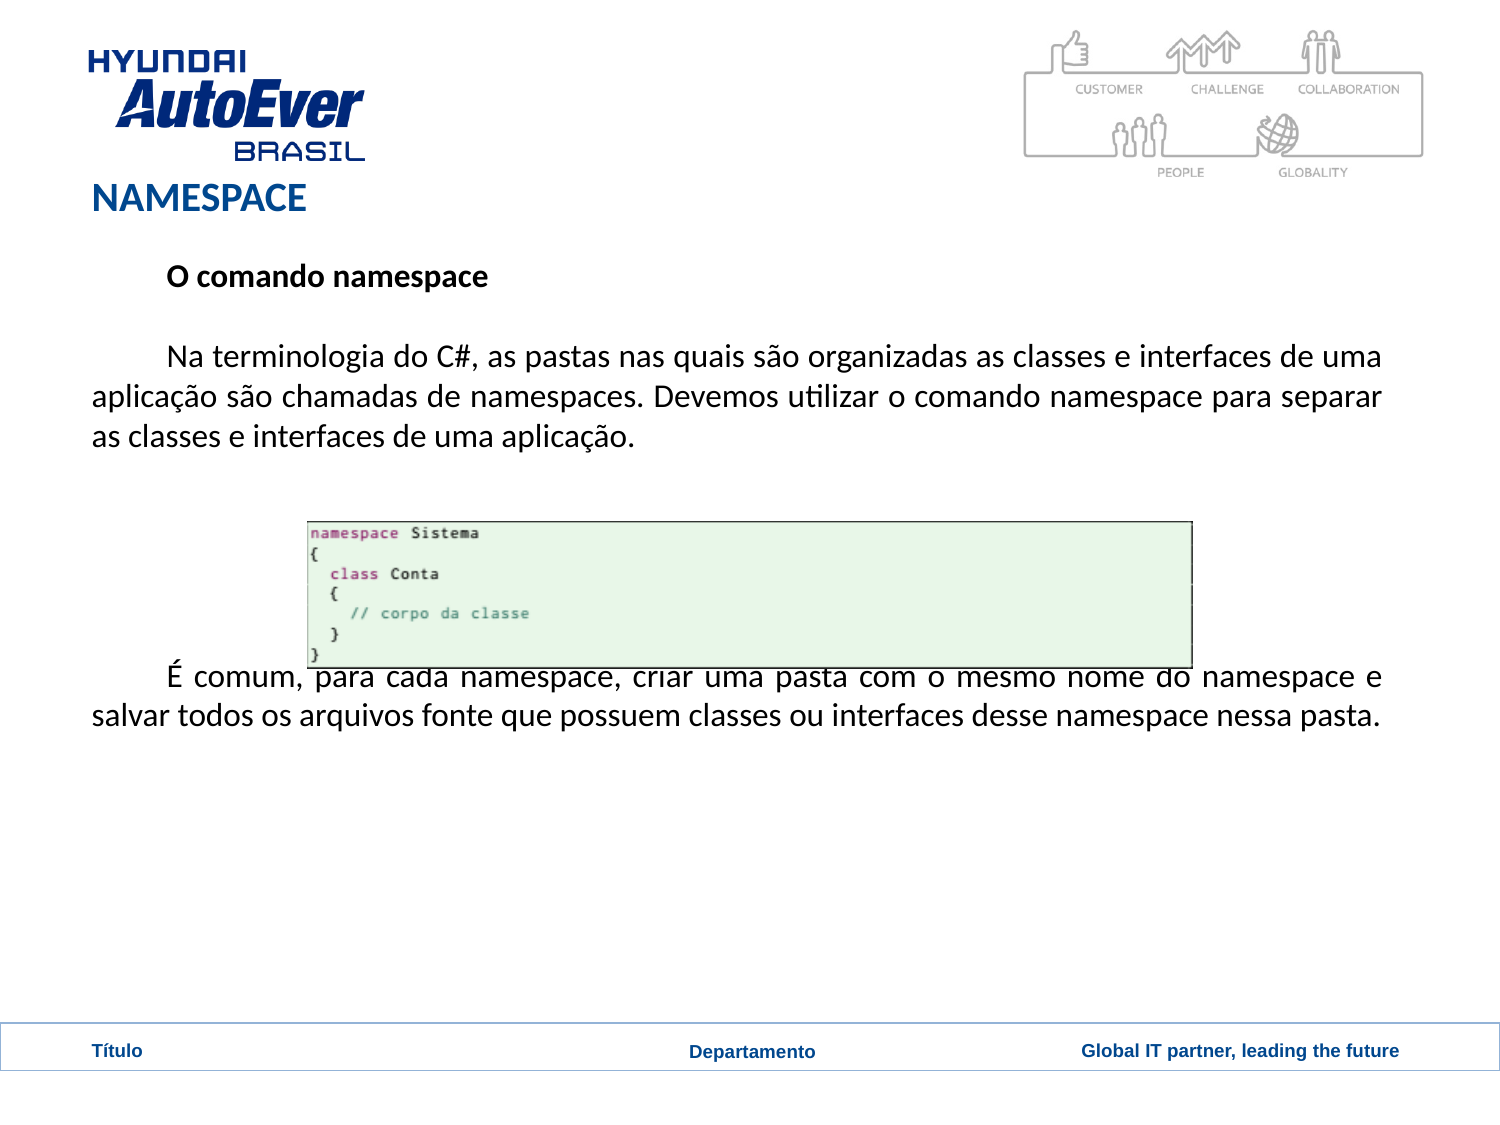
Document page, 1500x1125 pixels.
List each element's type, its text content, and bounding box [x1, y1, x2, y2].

picture [88, 50, 349, 78]
title NAMESPACE [76, 169, 999, 207]
picture [115, 79, 365, 161]
picture [306, 521, 1194, 669]
picture [1022, 23, 1424, 185]
list O comando namespace Na terminologia do C#, as pastas nas quais são organizadas as classes e interfaces de uma aplicação são chamadas de namespaces. Devemos utilizar o comando namespace para separar as classes e interfaces de uma aplicação. É comum, para cada namespace, criar uma pasta com o mesmo nome do namespace e salvar todos os arquivos fonte que possuem classes ou interfaces desse namespace nessa pasta. [76, 207, 1400, 1009]
